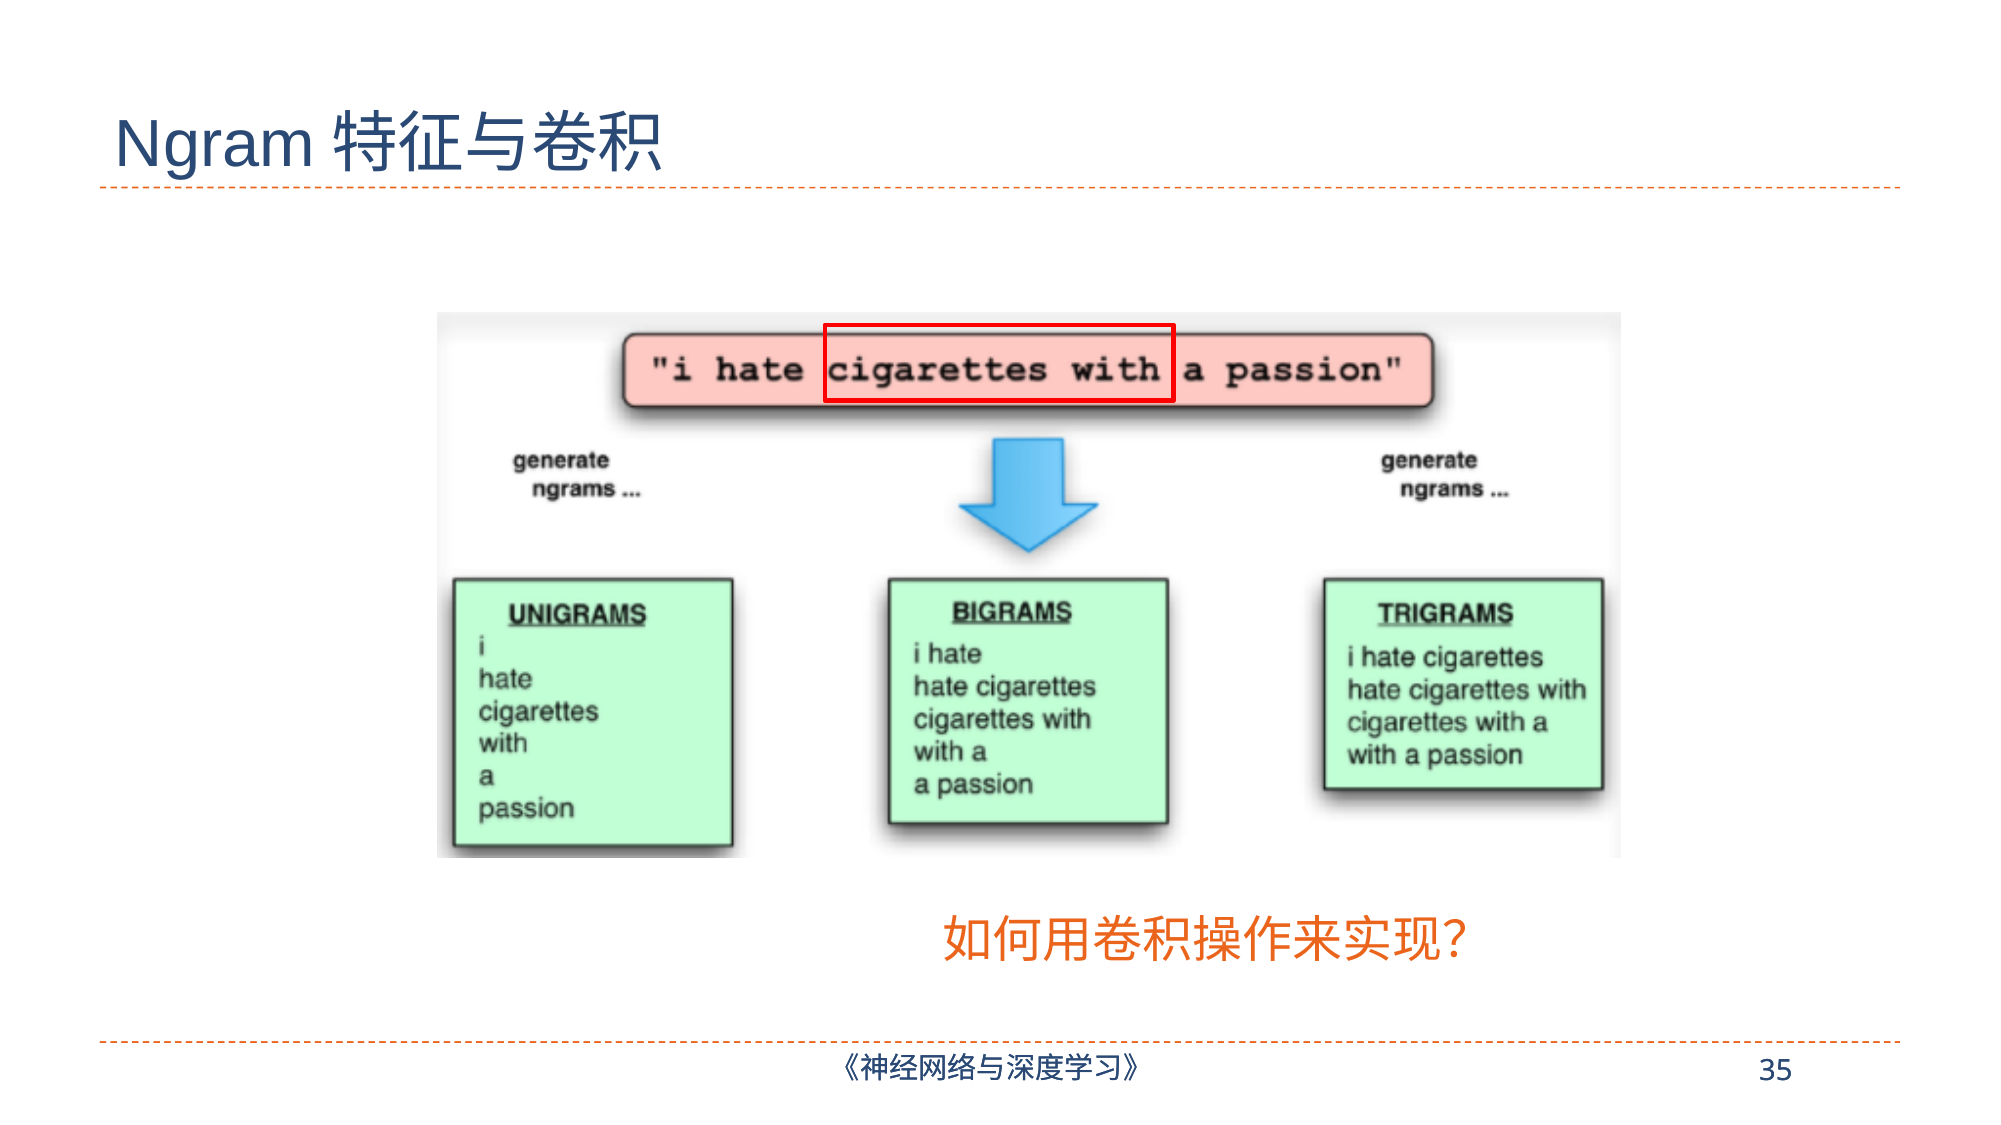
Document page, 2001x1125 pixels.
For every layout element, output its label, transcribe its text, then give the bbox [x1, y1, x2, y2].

picture [437, 312, 1621, 858]
title Ngram特征与卷积 [99, 24, 1900, 188]
text_box 如何用卷积操作来实现？ [927, 899, 1508, 975]
